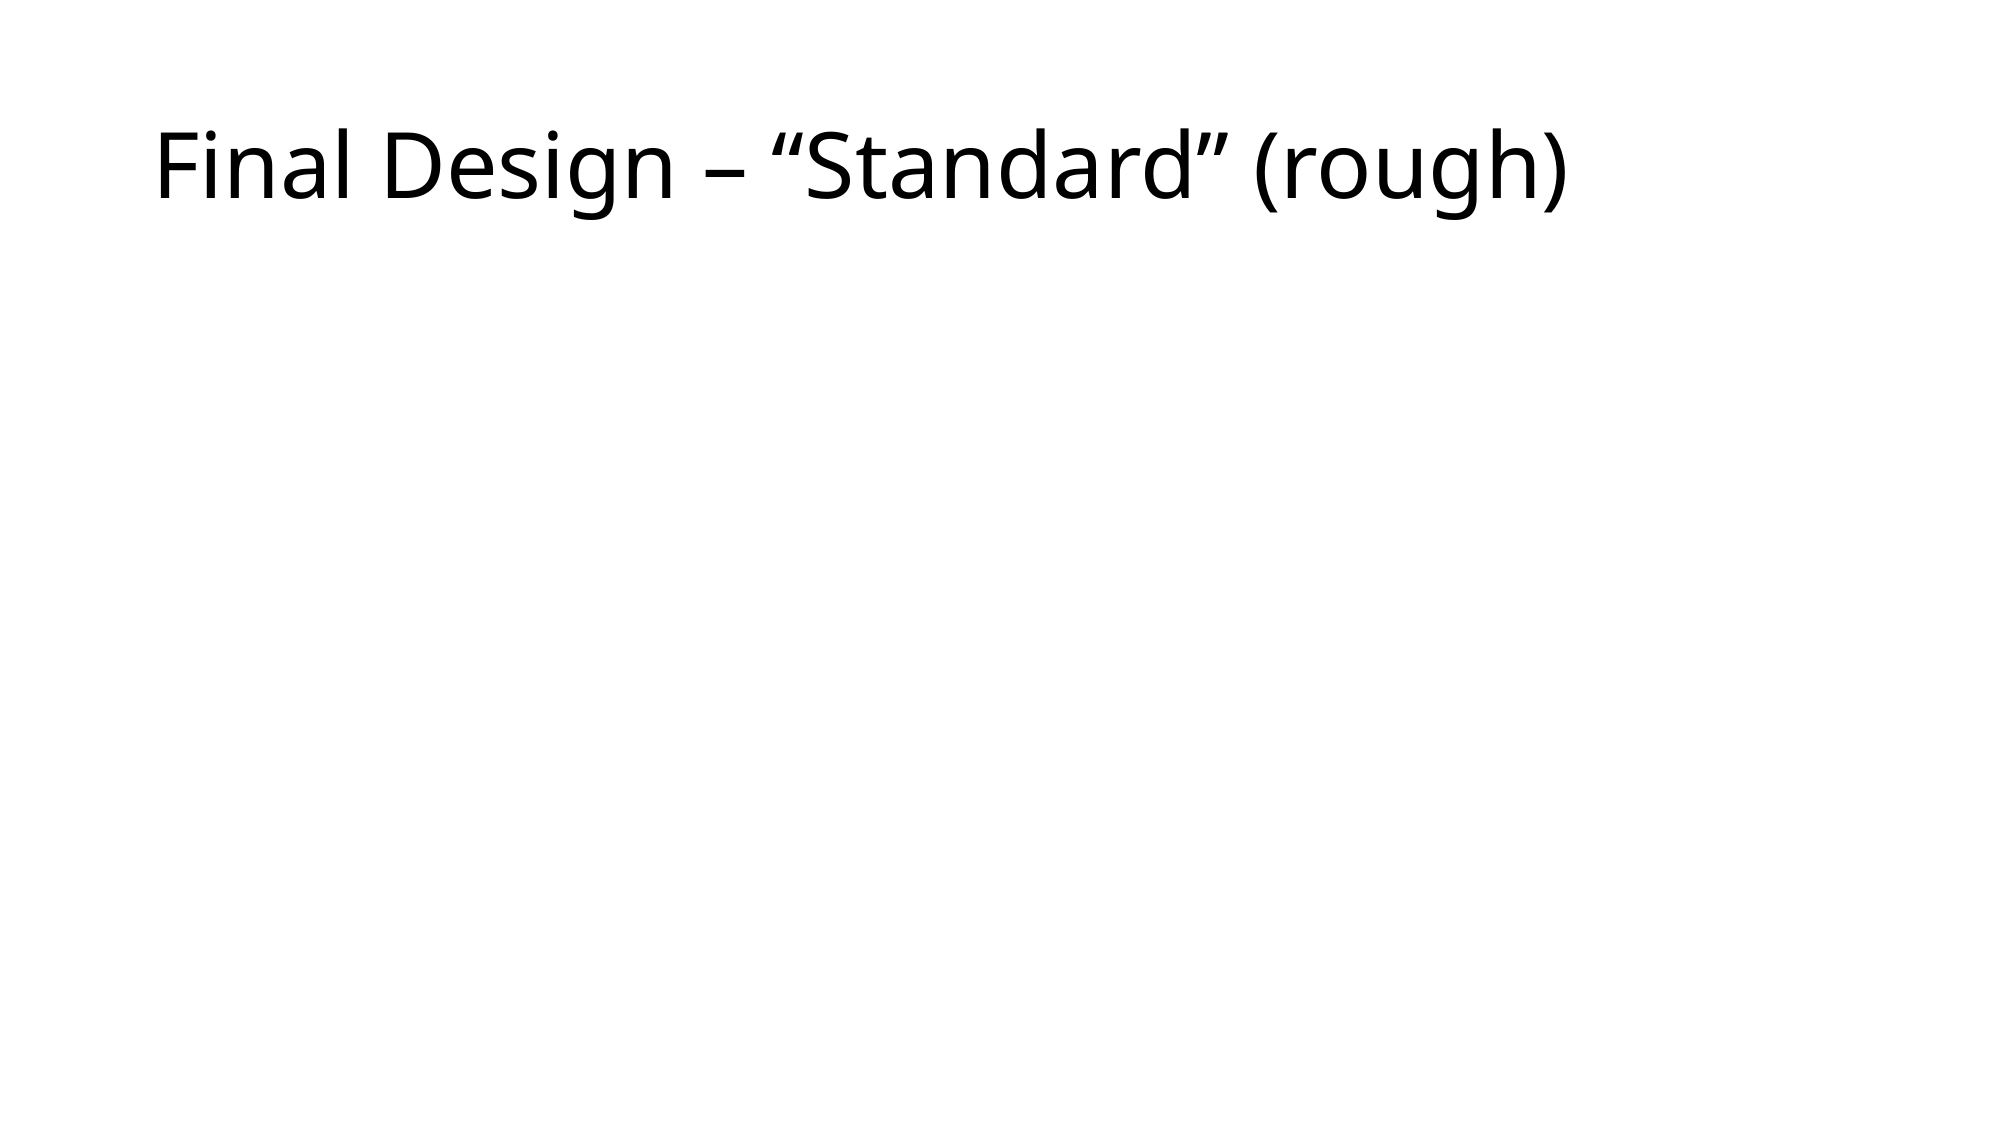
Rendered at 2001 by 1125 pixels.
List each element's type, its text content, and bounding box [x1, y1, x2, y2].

title Final Design – “Standard” (rough) [137, 59, 1863, 278]
